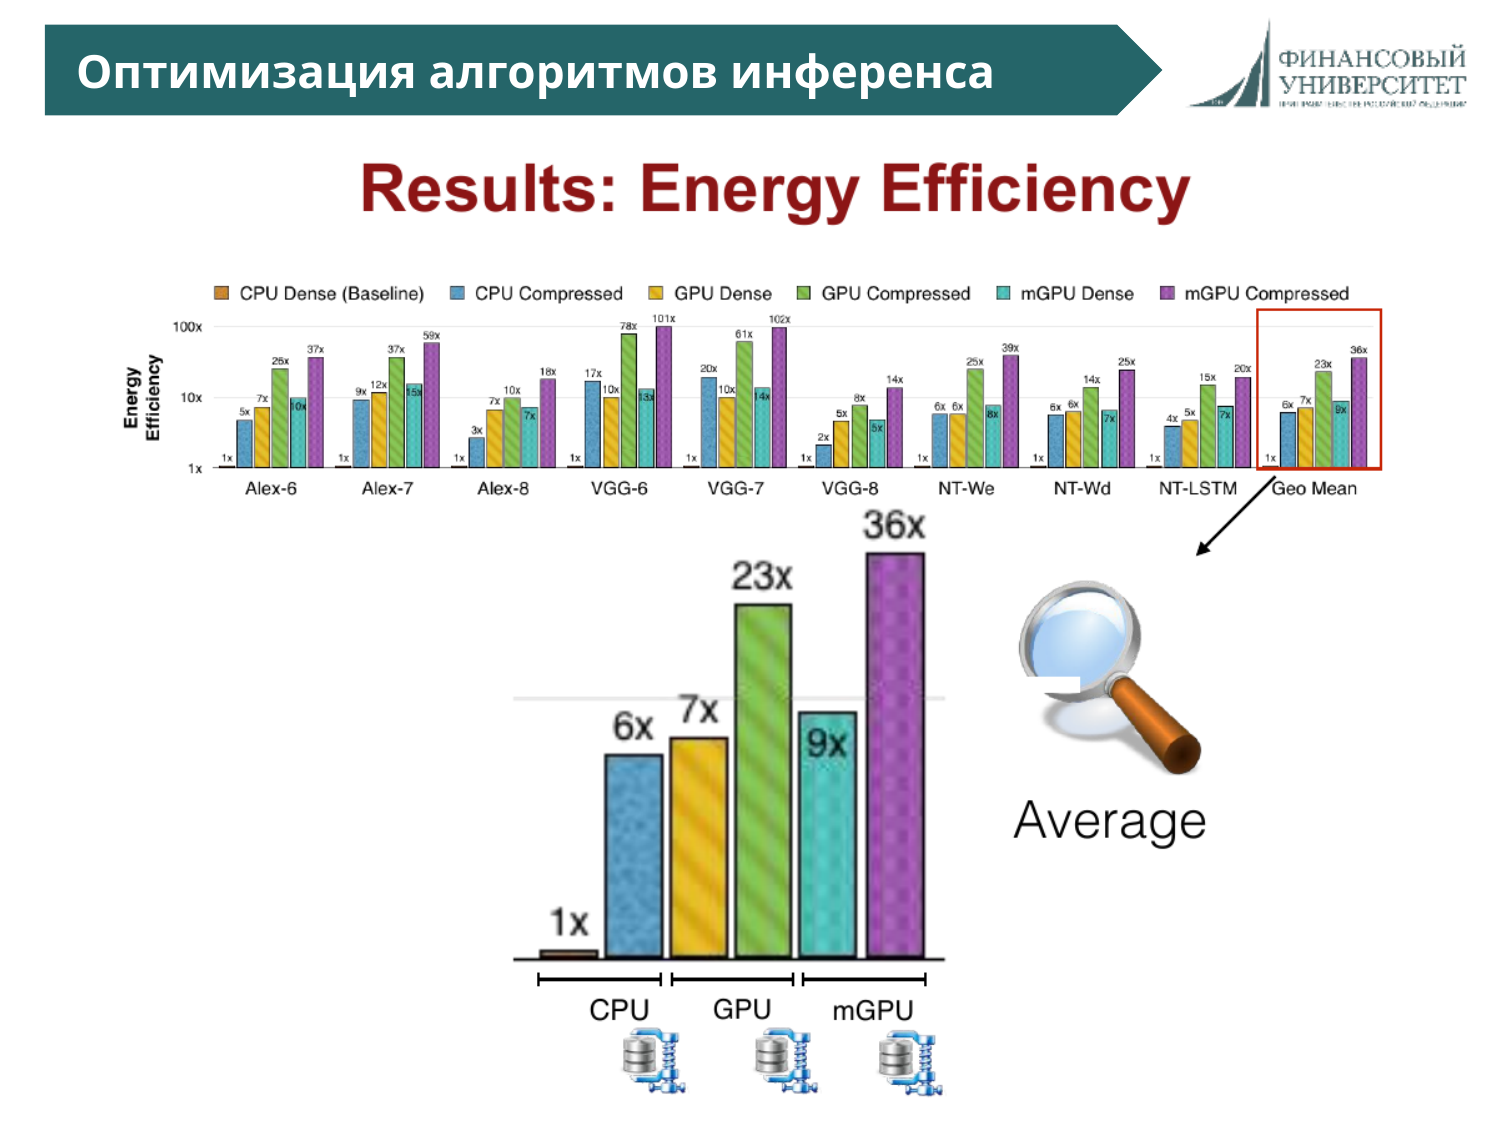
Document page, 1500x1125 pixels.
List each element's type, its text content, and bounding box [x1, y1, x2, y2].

picture [1184, 15, 1468, 116]
text_box [42, 22, 1166, 118]
picture [78, 144, 1431, 1100]
text_box Оптимизация алгоритмов инференса [61, 35, 1020, 105]
